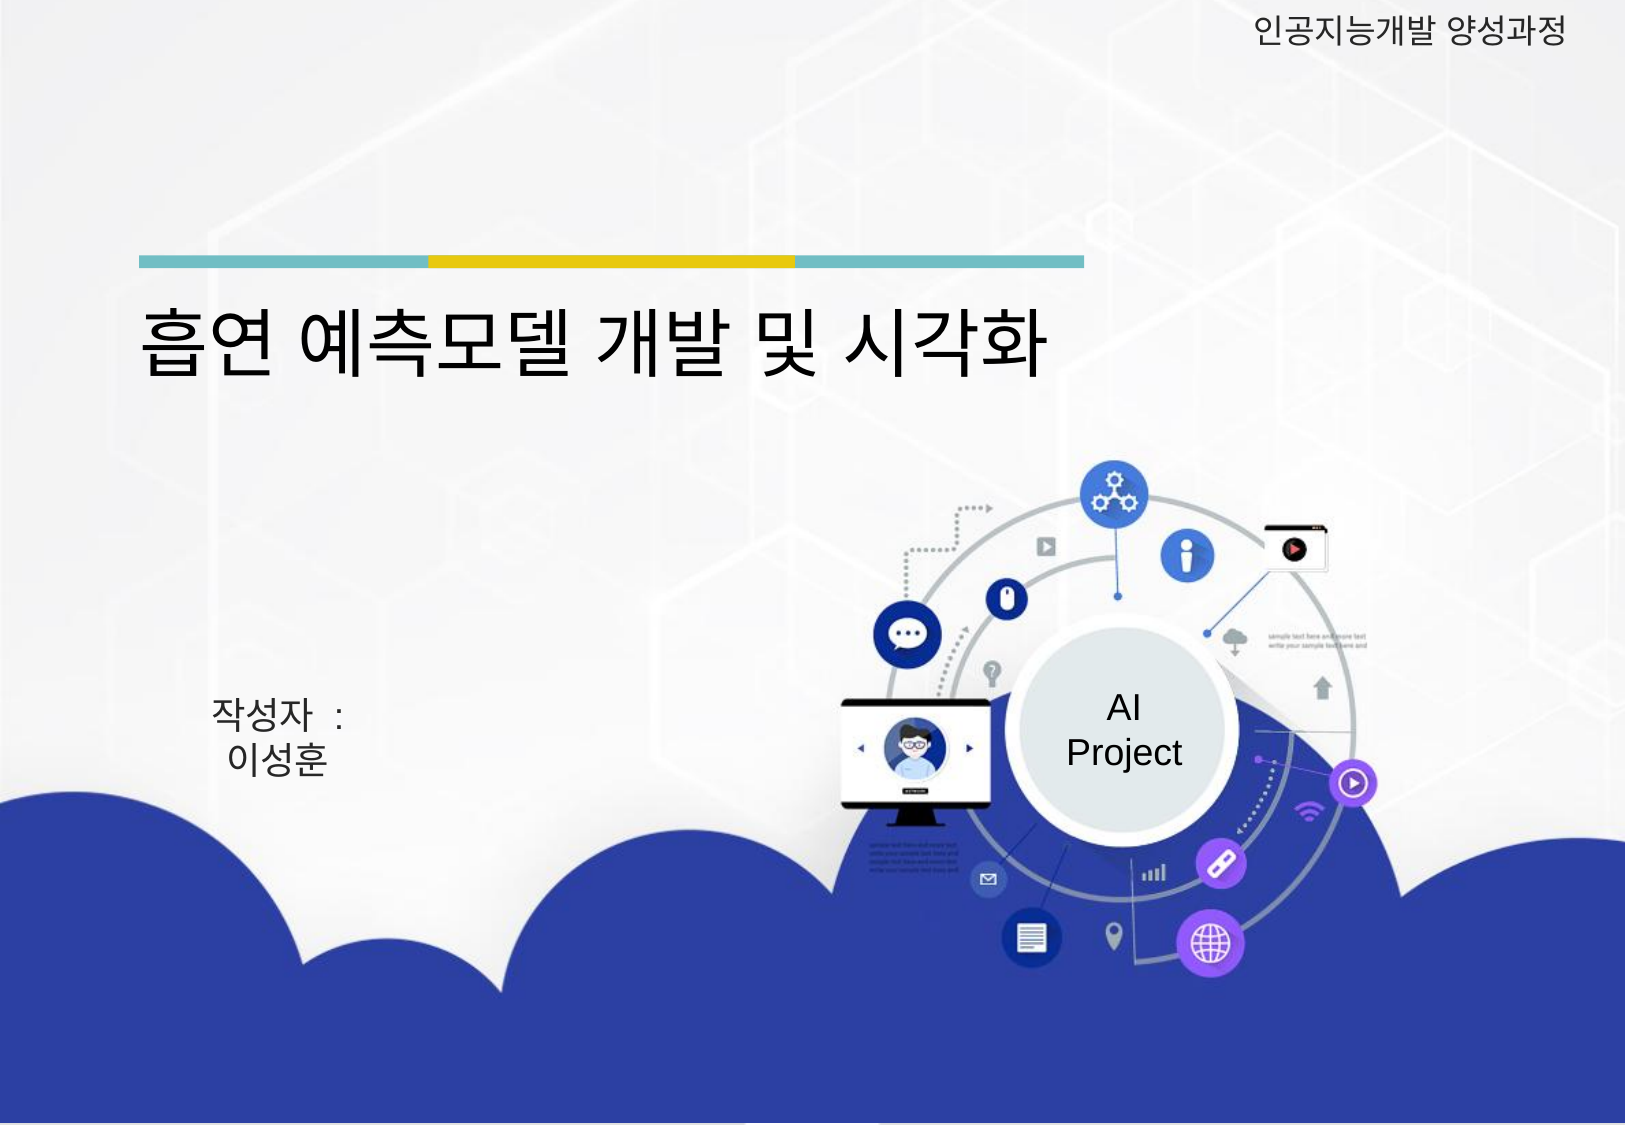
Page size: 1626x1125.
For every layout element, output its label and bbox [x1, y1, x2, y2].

picture [0, 0, 1625, 1125]
text_box [138, 255, 1085, 269]
